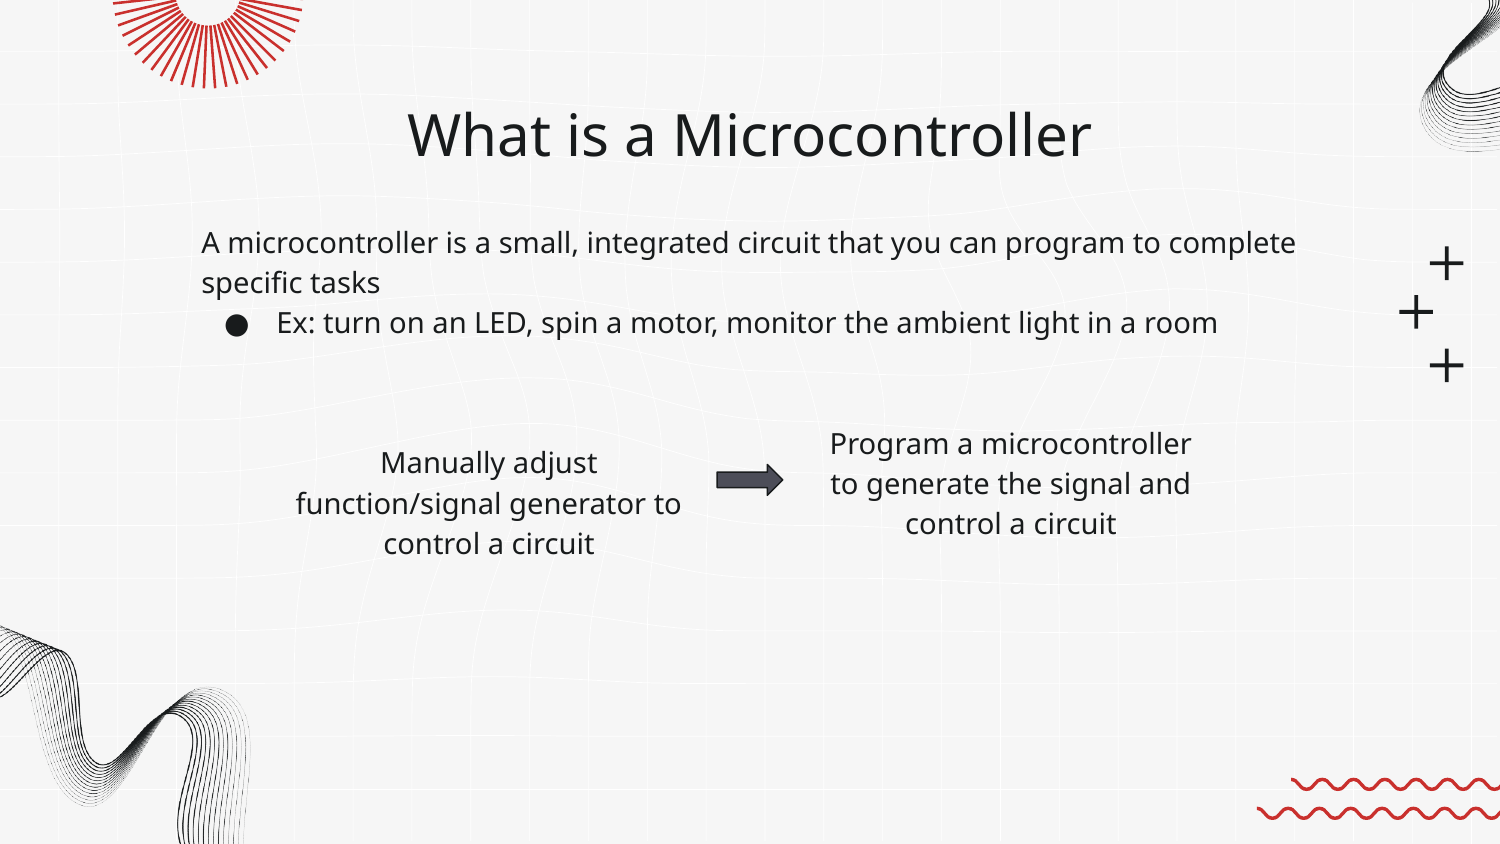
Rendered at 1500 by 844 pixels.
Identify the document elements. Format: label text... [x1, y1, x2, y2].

subtitle Program a microcontroller to generate the signal and control a circuit [798, 404, 1224, 606]
subtitle A microcontroller is a small, integrated circuit that you can program to complete specific tasks Ex: turn on an LED, spin a motor, monitor the ambient light in a room [186, 203, 1314, 434]
text_box [717, 464, 783, 496]
picture [1246, 0, 1500, 239]
title What is a Microcontroller [118, 72, 1382, 167]
picture [0, 492, 384, 844]
subtitle Manually adjust function/signal generator to control a circuit [276, 424, 702, 625]
